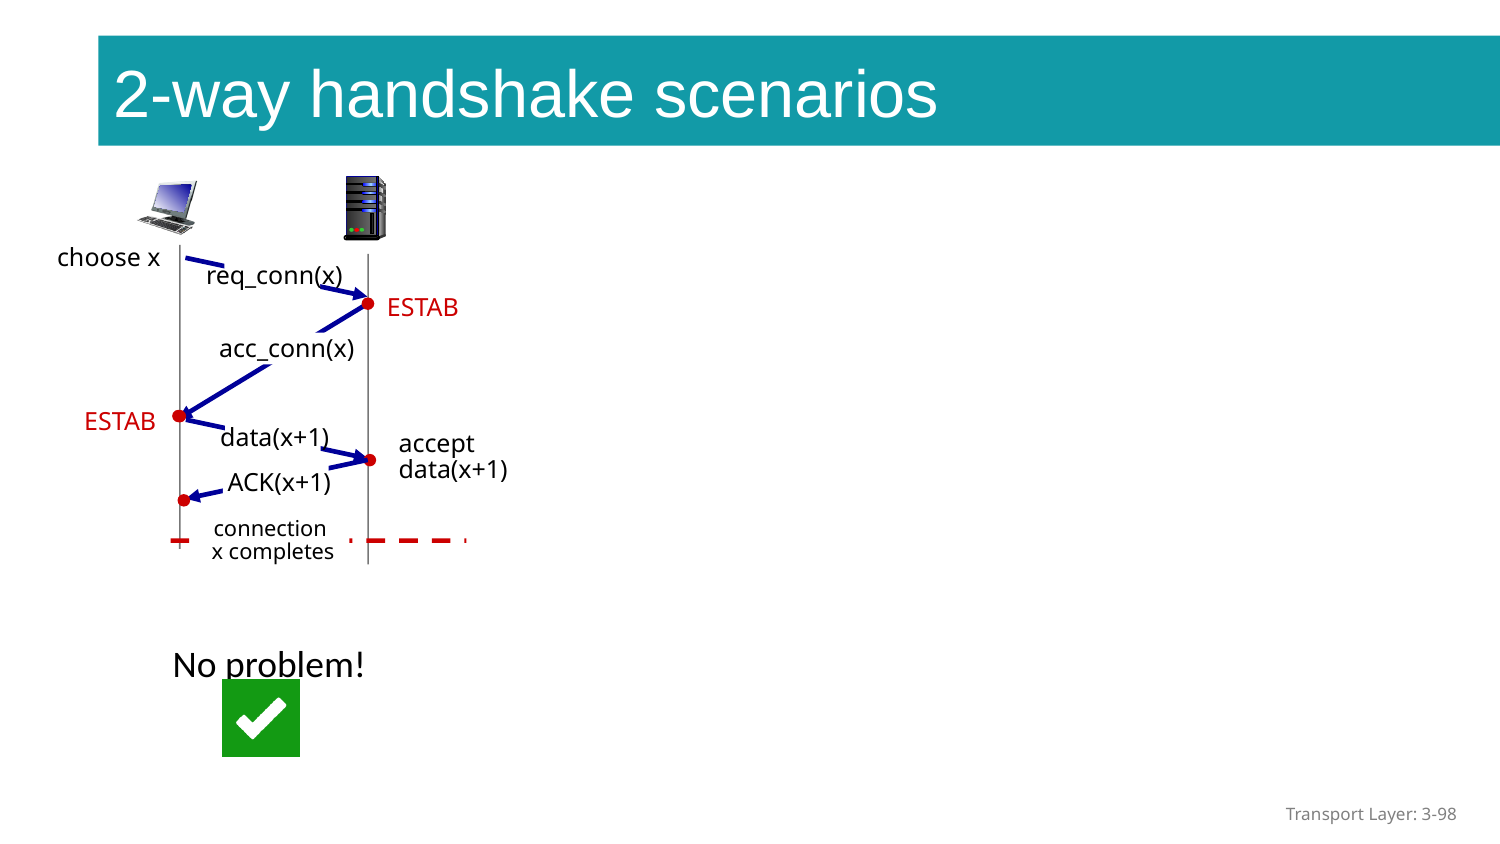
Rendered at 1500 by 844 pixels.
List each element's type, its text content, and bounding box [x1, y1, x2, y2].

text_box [44, 176, 529, 574]
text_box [156, 632, 384, 757]
title 2-way handshake scenarios [98, 35, 1500, 146]
slide_number Transport Layer: 3-98 [1134, 792, 1472, 838]
